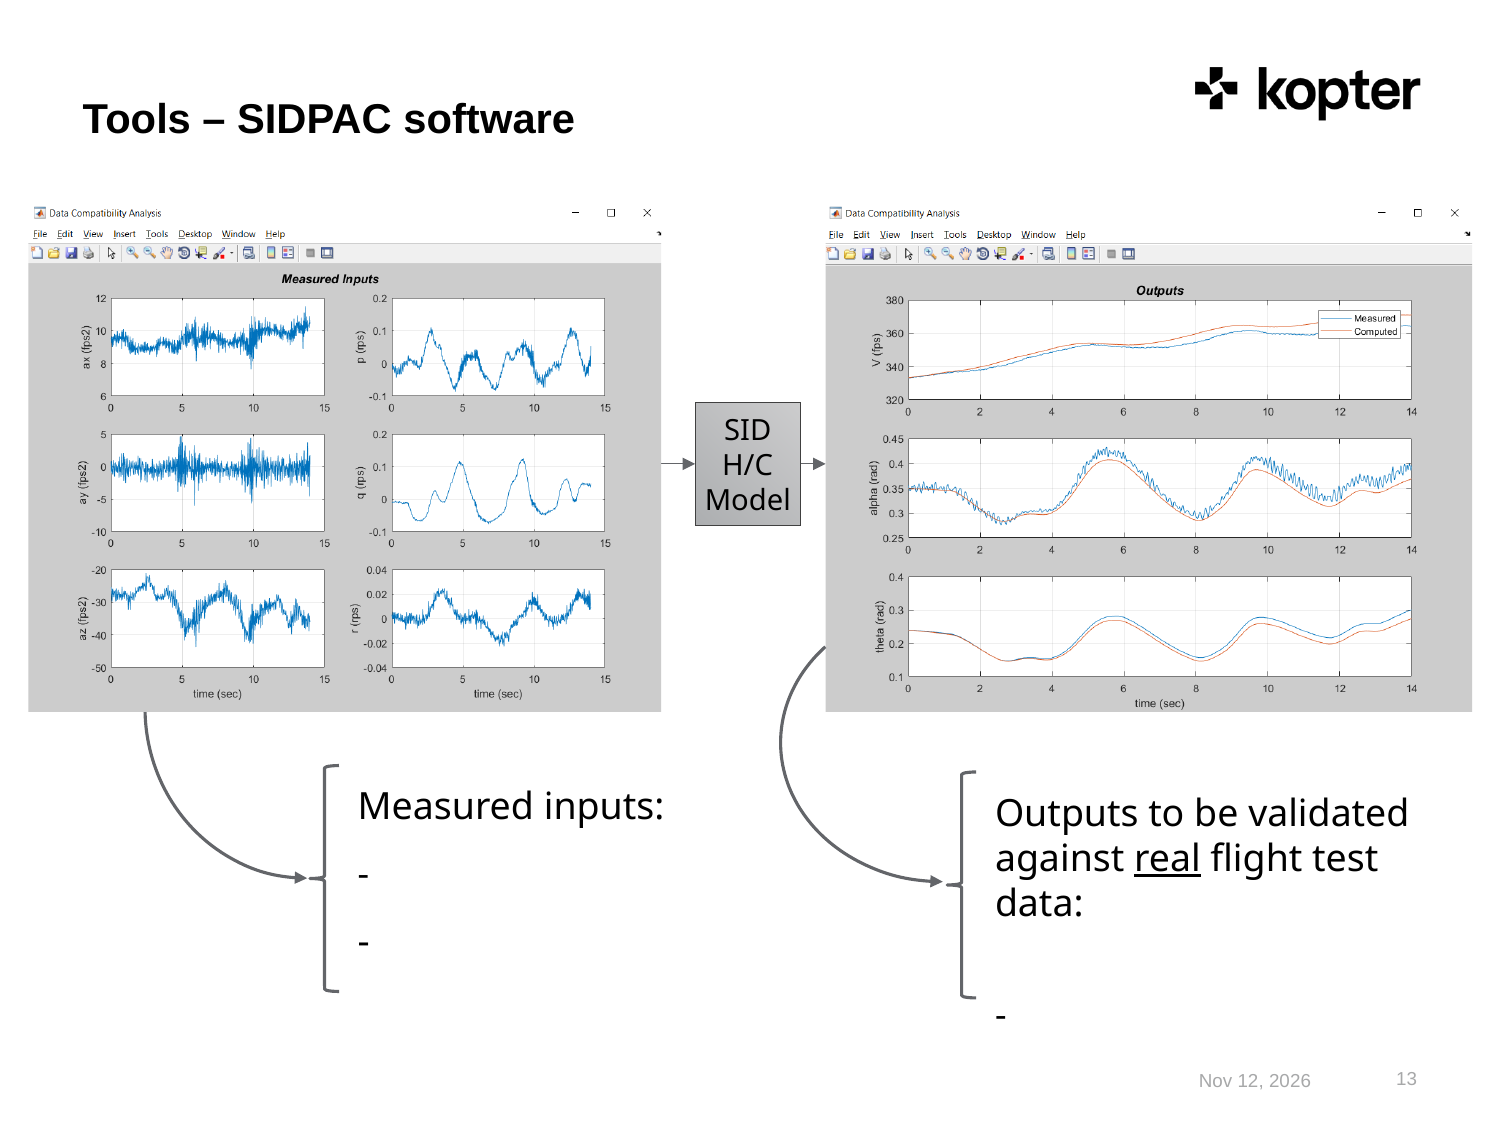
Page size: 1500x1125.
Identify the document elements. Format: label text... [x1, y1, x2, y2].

picture [28, 202, 662, 712]
slide_number 26-Feb-18 [1181, 1069, 1329, 1099]
text_box [780, 646, 943, 888]
picture [825, 202, 1473, 712]
text_box [144, 712, 308, 884]
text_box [662, 402, 826, 526]
slide_number 13 [1328, 1067, 1418, 1097]
title Tools – SIDPAC software [82, 64, 1153, 142]
text_box [946, 771, 977, 999]
picture [1194, 66, 1421, 121]
text_box [309, 764, 340, 993]
